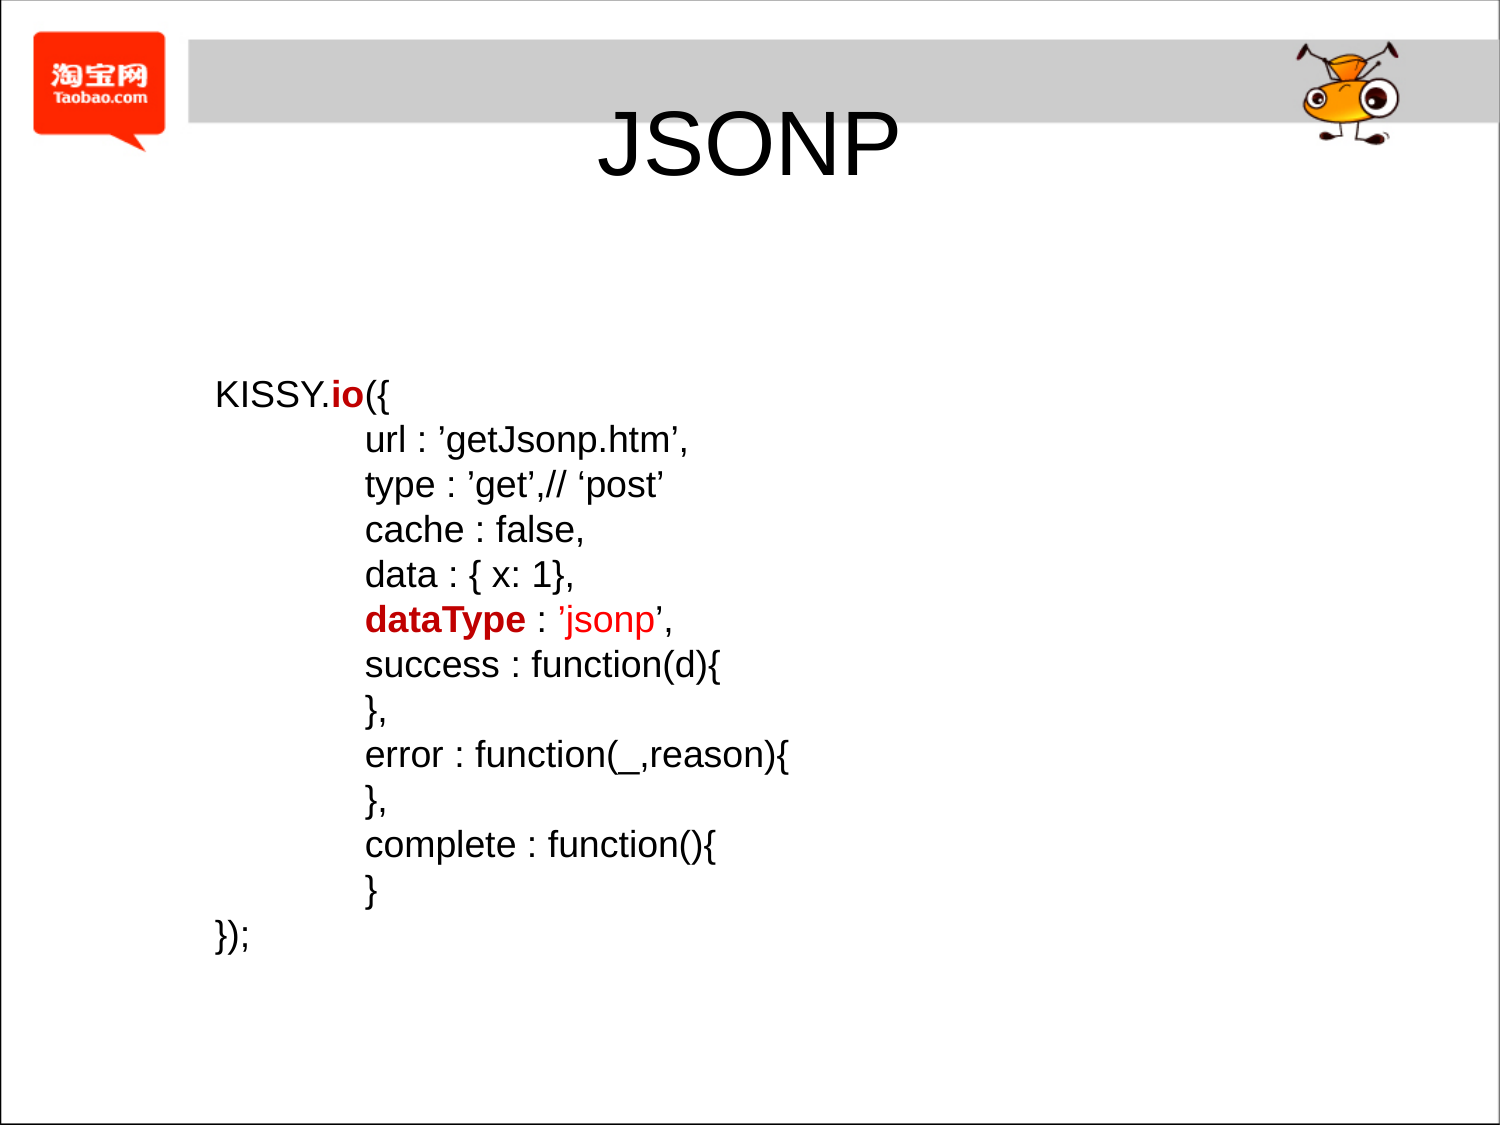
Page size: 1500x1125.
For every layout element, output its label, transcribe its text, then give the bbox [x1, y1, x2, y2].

text_box KISSY.io({ url : ’getJsonp.htm’, type : ’get’,// ‘post’ cache : false, data : { x: 1}, dataType : ’jsonp’, success : function(d){ }, error : function(_,reason){ }, complete : function(){ } }); [199, 362, 1263, 963]
title JSONP [74, 44, 1426, 233]
picture [0, 0, 1500, 1125]
